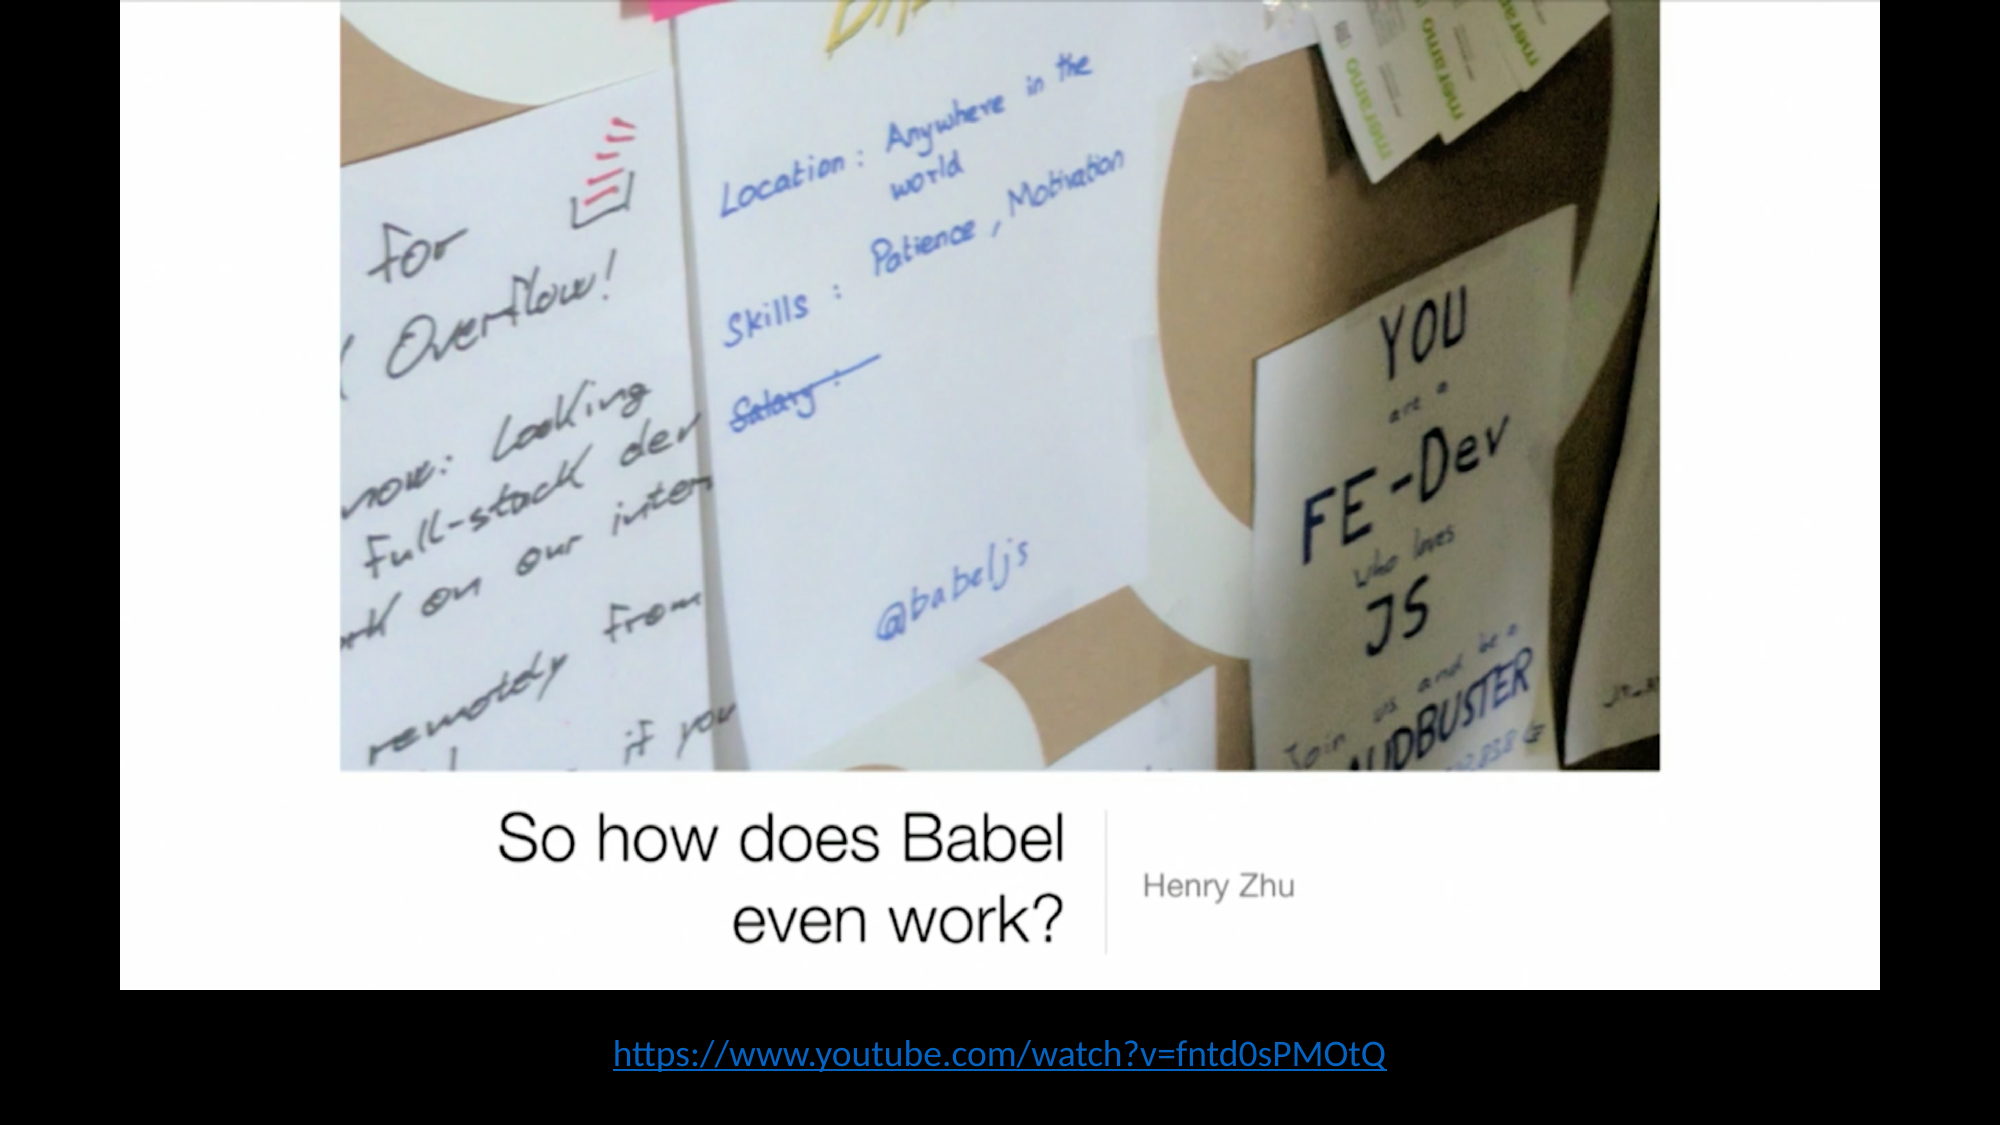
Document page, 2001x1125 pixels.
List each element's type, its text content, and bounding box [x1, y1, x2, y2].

text_box https://www.youtube.com/watch?v=fntd0sPMOtQ [598, 1021, 1402, 1082]
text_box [119, 0, 1881, 991]
